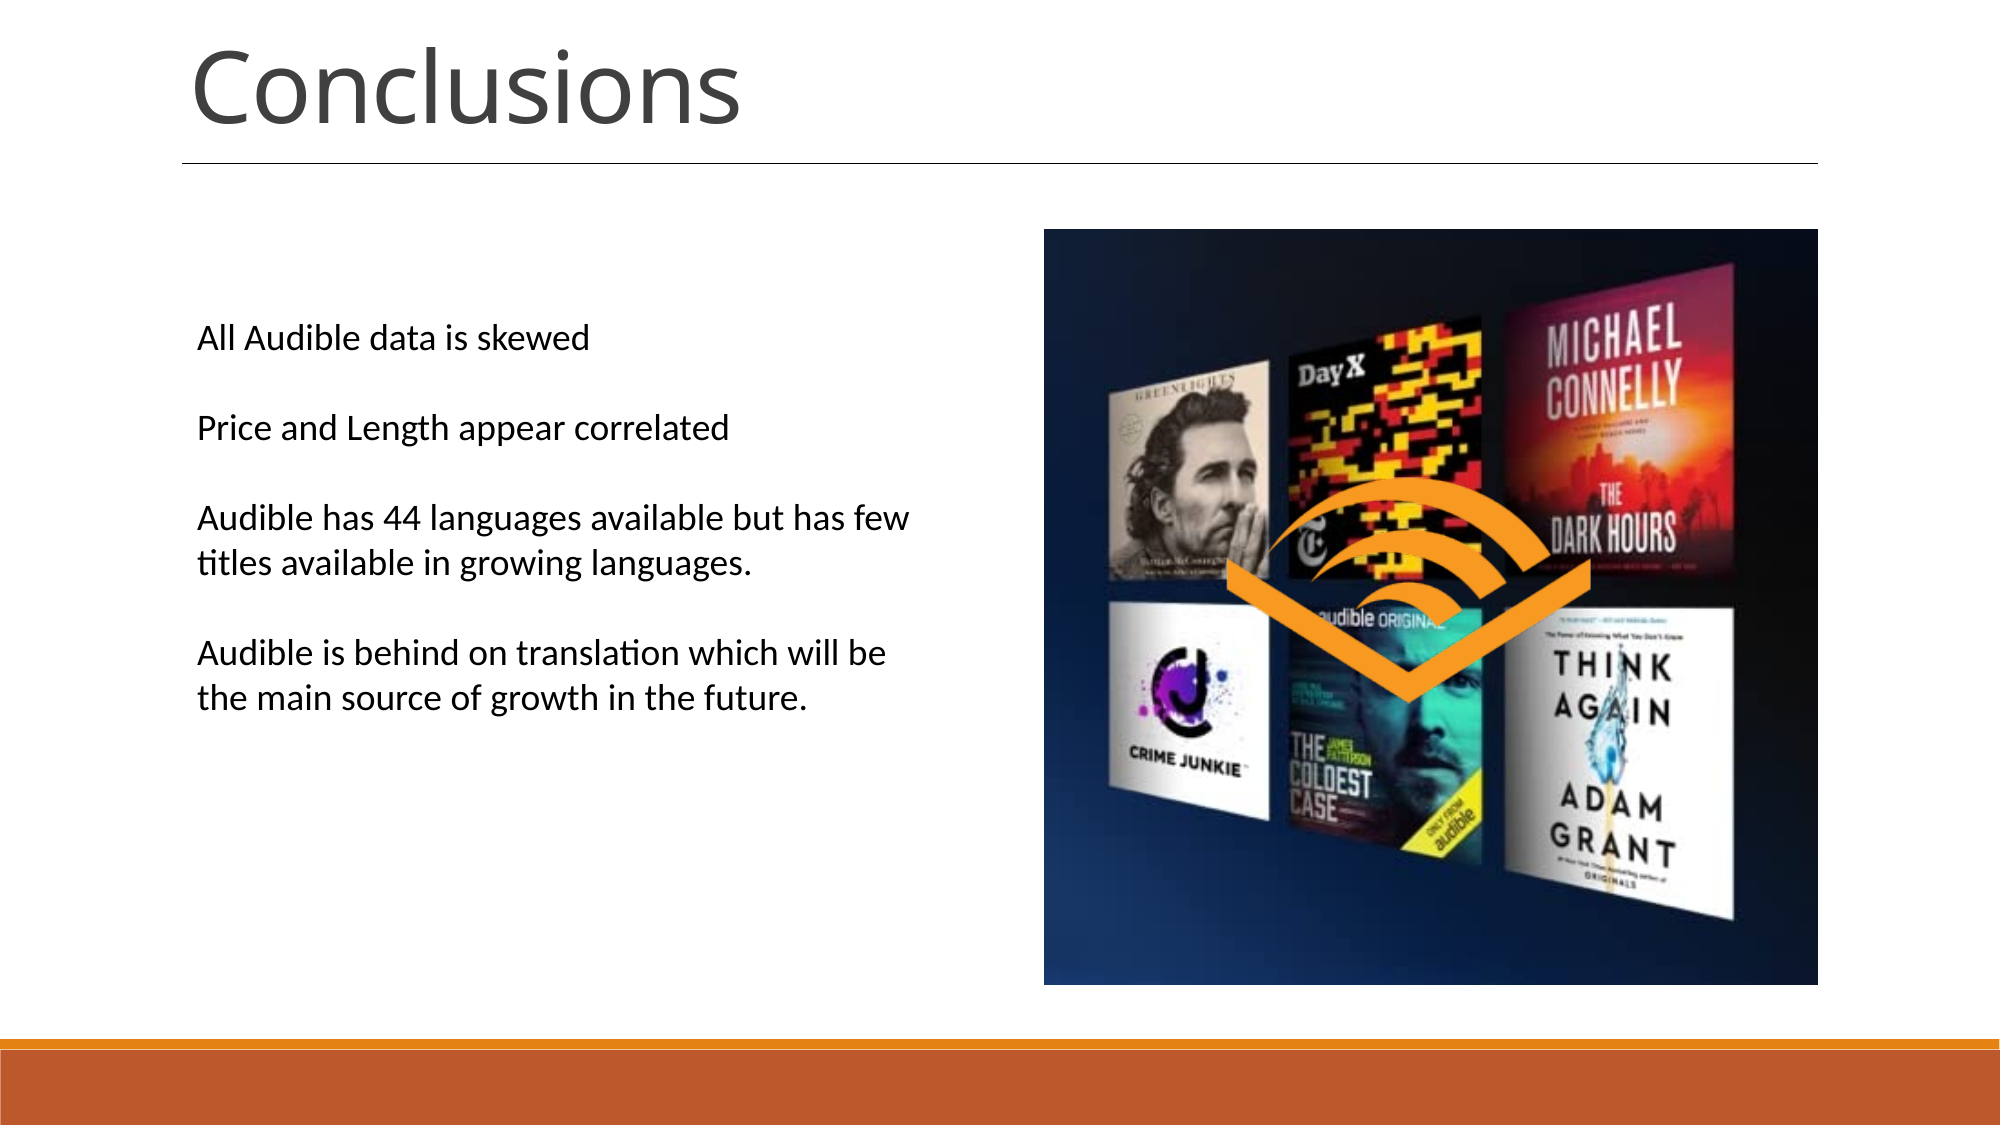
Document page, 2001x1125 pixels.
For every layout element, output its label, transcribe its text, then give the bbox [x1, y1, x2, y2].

picture [1043, 228, 1819, 986]
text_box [174, 33, 1826, 178]
text_box All Audible data is skewed Price and Length appear correlated Audible has 44 languages available but has few titles available in growing languages. Audible is behind on translation which will be the main source of growth in the future. [182, 305, 931, 996]
